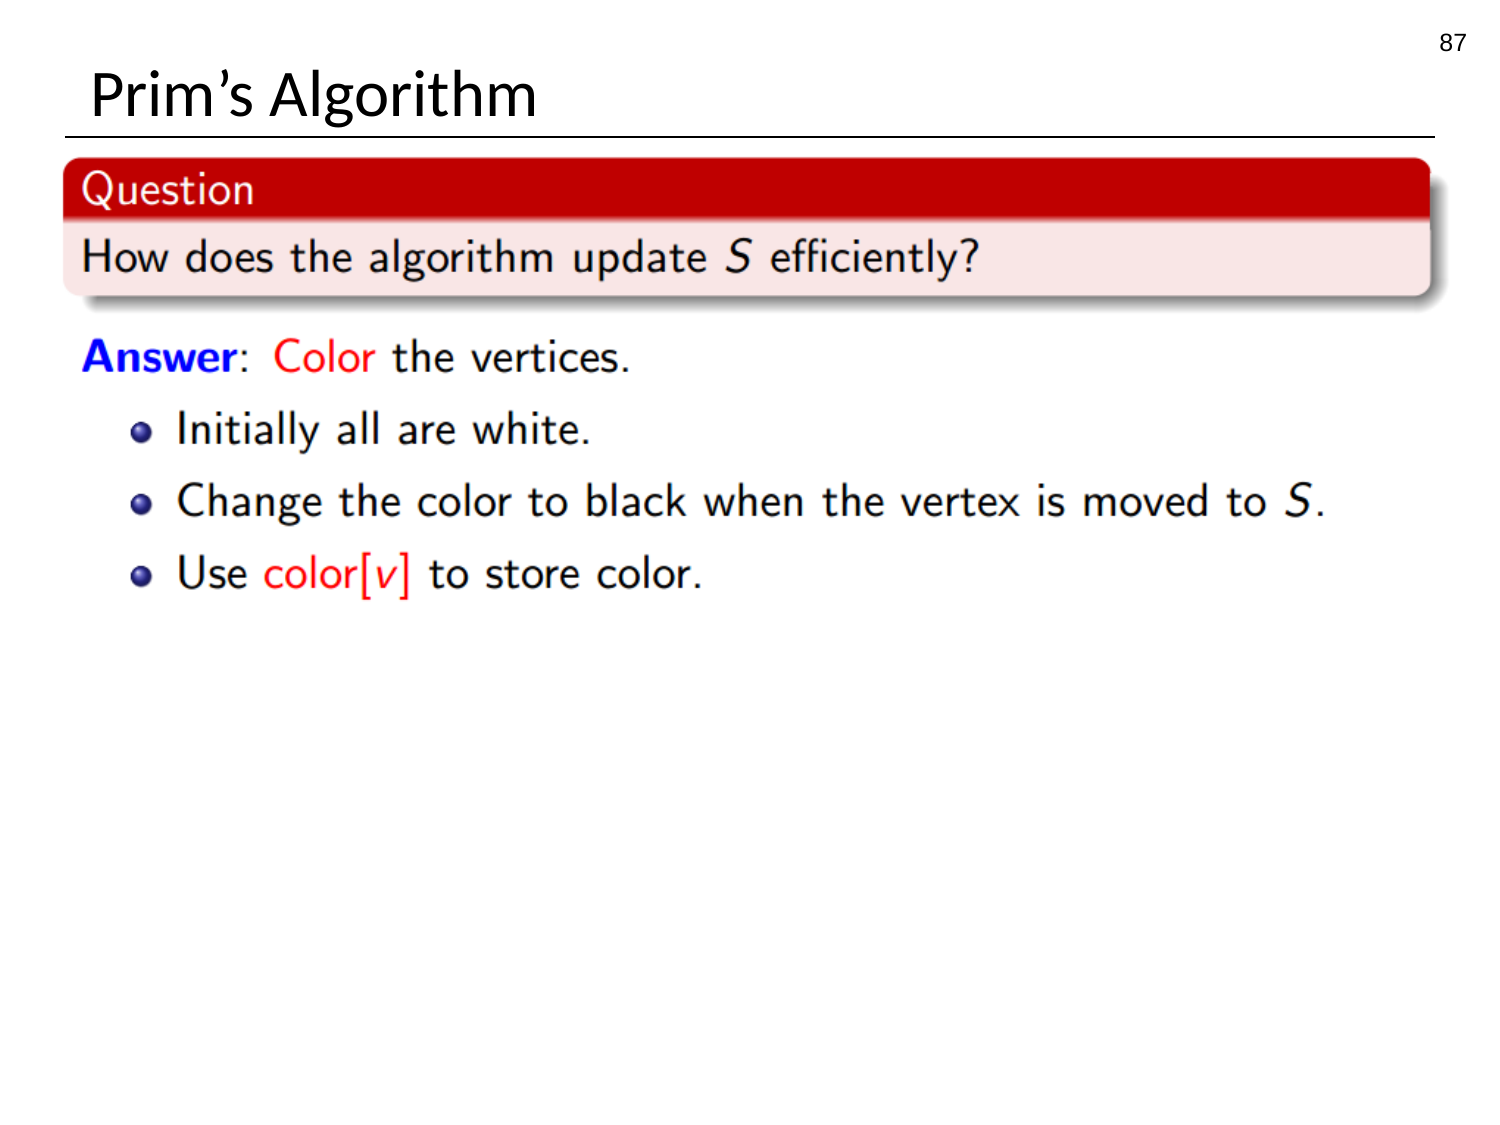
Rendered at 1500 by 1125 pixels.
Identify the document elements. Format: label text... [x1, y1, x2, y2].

slide_number 87 [1131, 18, 1483, 62]
title Prim’s Algorithm [75, 20, 1425, 138]
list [52, 149, 1464, 1095]
